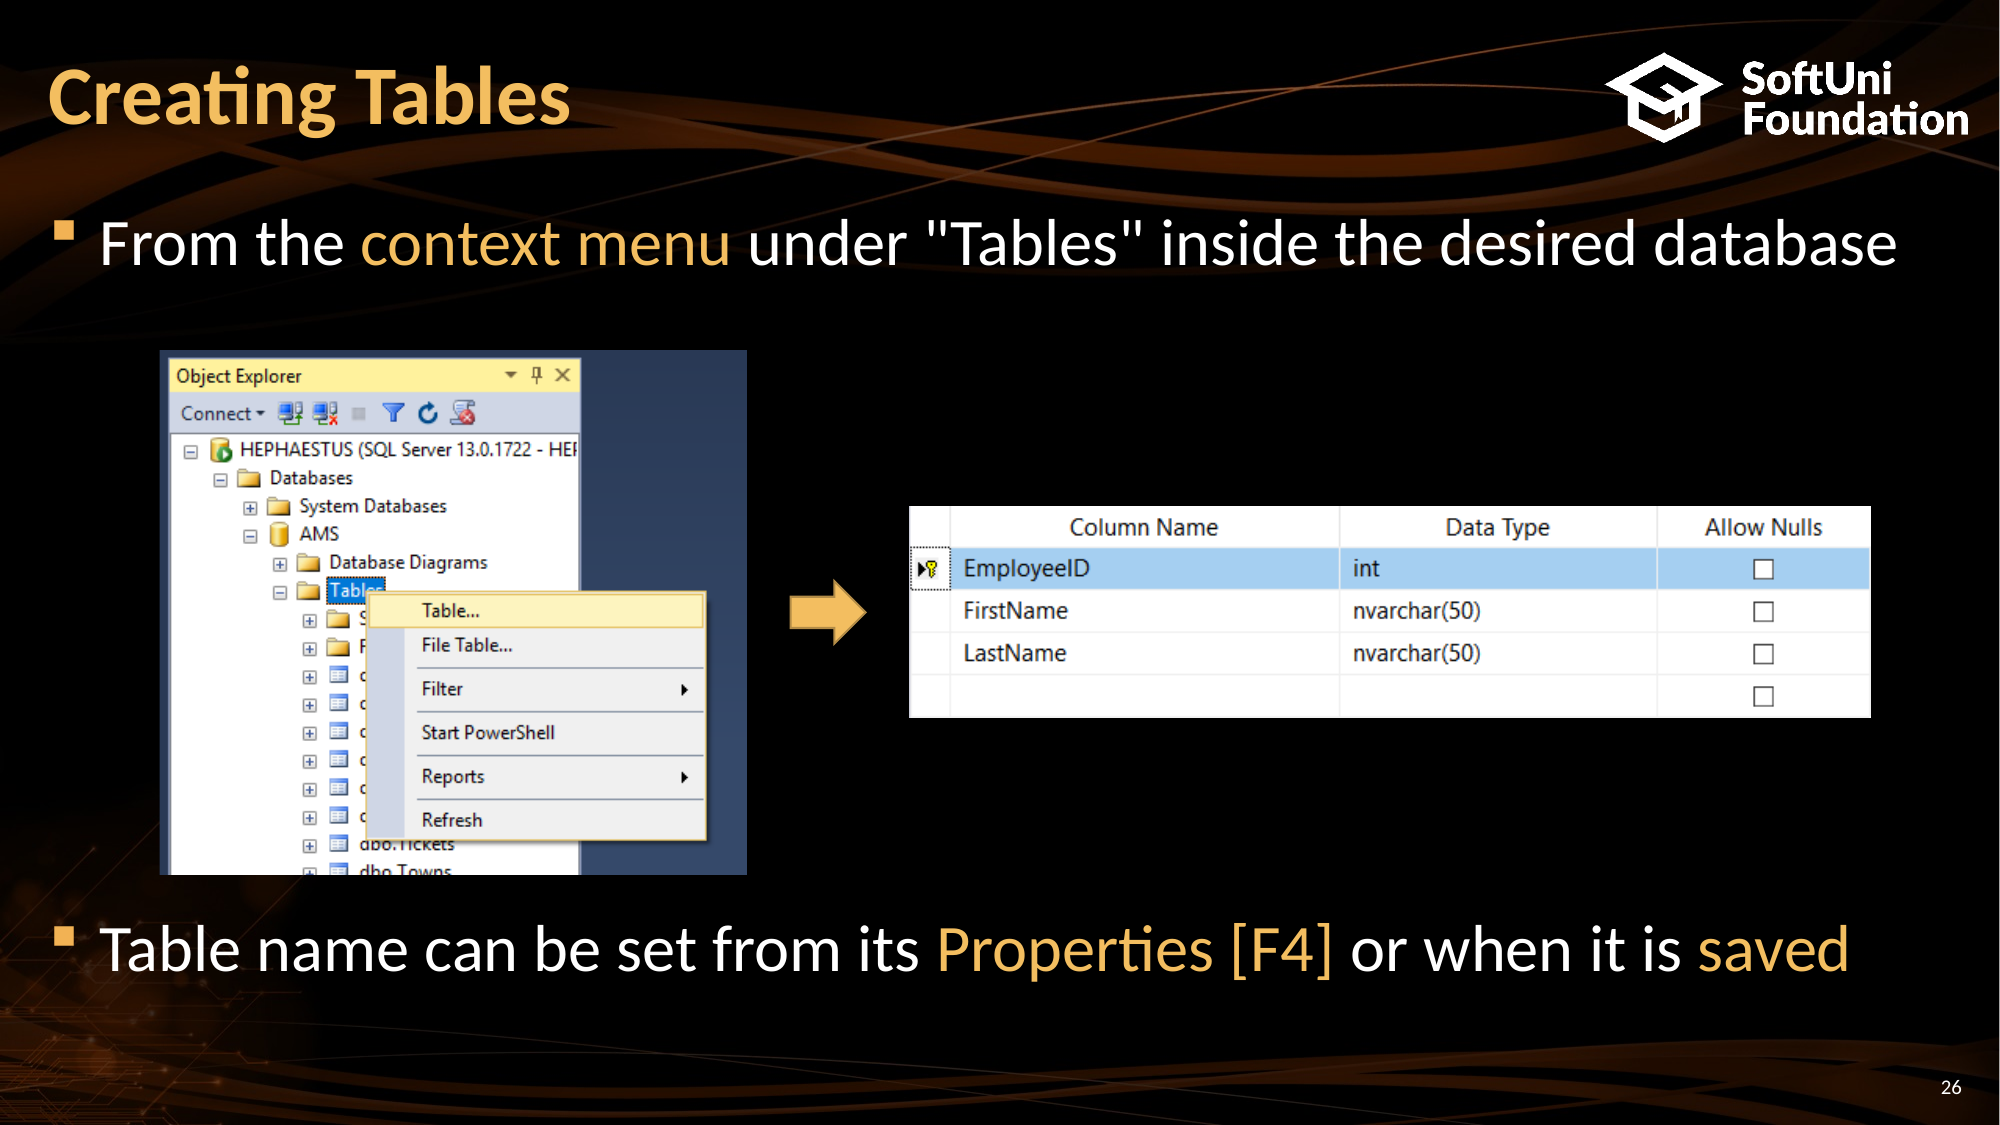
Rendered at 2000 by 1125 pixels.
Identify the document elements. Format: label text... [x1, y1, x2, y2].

picture [0, 0, 2000, 1125]
text_box [789, 578, 868, 647]
title Creating Tables [30, 6, 1602, 189]
list From the context menu under "Tables" inside the desired database Table name can be set from its Properties [F4] or when it is saved [31, 188, 1968, 1103]
